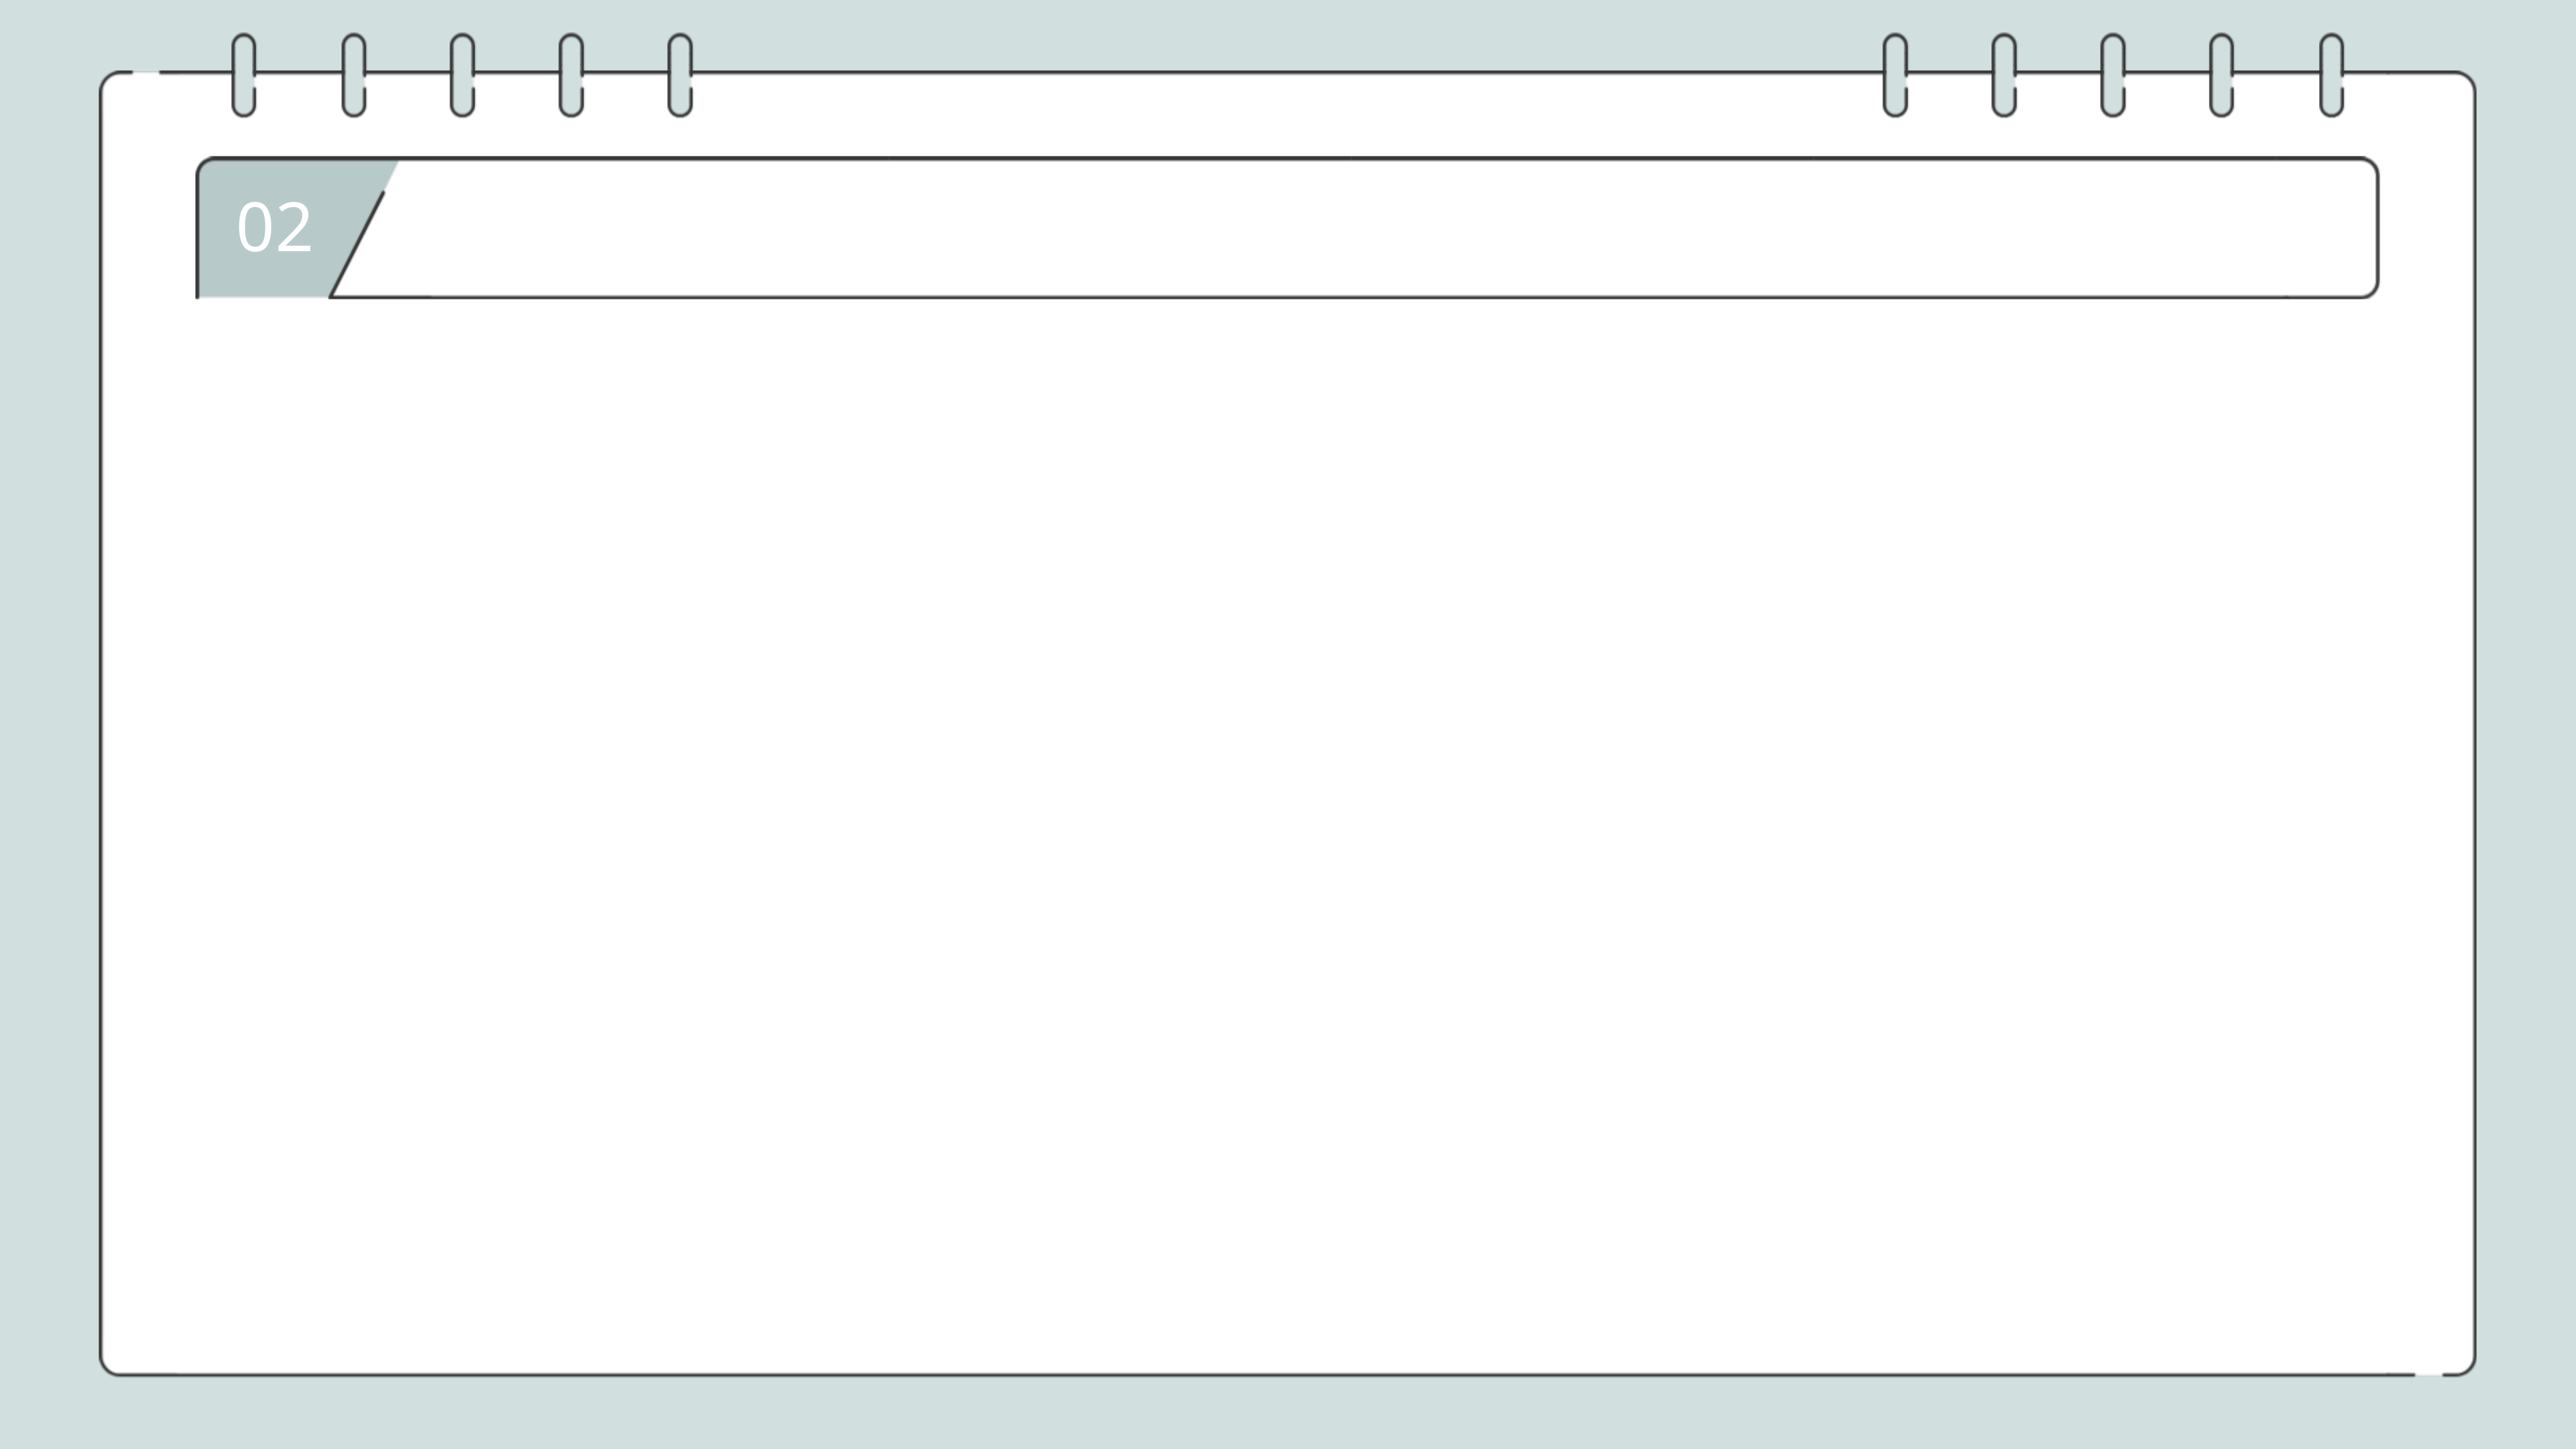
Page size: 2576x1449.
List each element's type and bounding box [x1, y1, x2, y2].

picture [97, 32, 2479, 1379]
